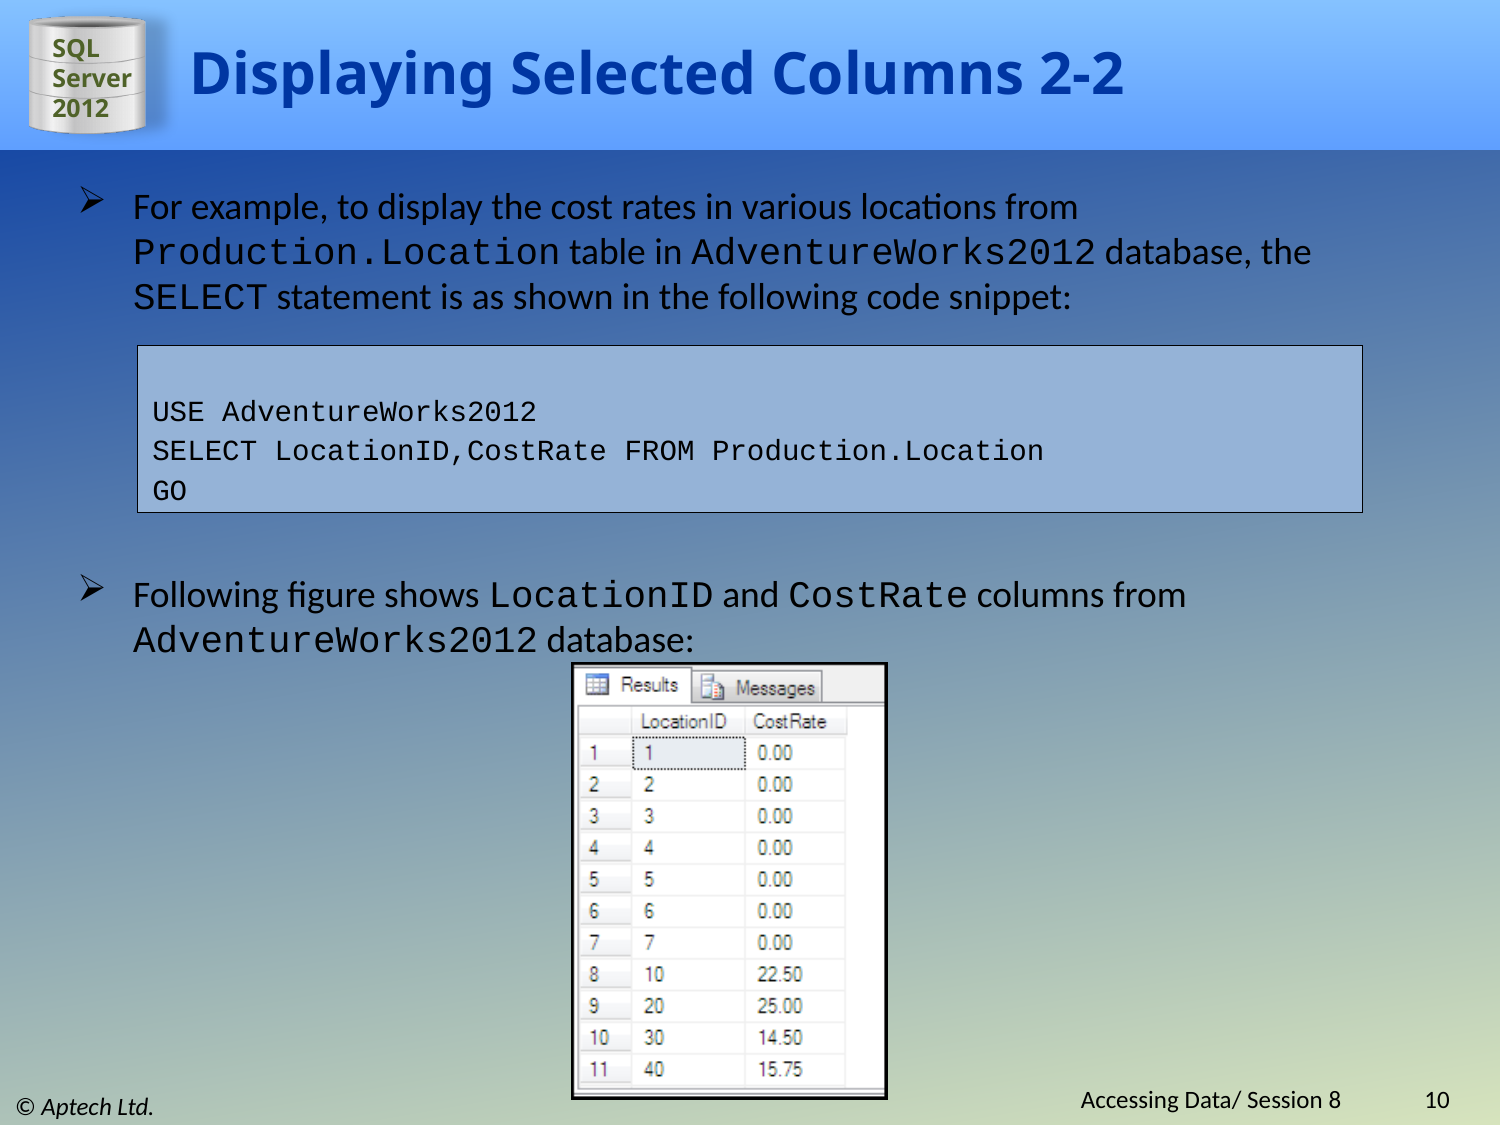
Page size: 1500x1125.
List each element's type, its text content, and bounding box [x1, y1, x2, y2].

slide_number 10 [1363, 1084, 1465, 1113]
text_box USE AdventureWorks2012 SELECT LocationID,CostRate FROM Production.Location GO [137, 345, 1363, 513]
text_box Following figure shows LocationID and CostRate columns from AdventureWorks2012 database: [62, 562, 1438, 668]
text_box For example, to display the cost rates in various locations from Production.Location table in AdventureWorks2012 database, the SELECT statement is as shown in the following code snippet: [62, 174, 1438, 325]
title Displaying Selected Columns 2-2 [174, 37, 1426, 106]
picture [571, 662, 888, 1101]
picture [24, 0, 150, 150]
footer Accessing Data/ Session 8 [375, 1084, 1363, 1113]
